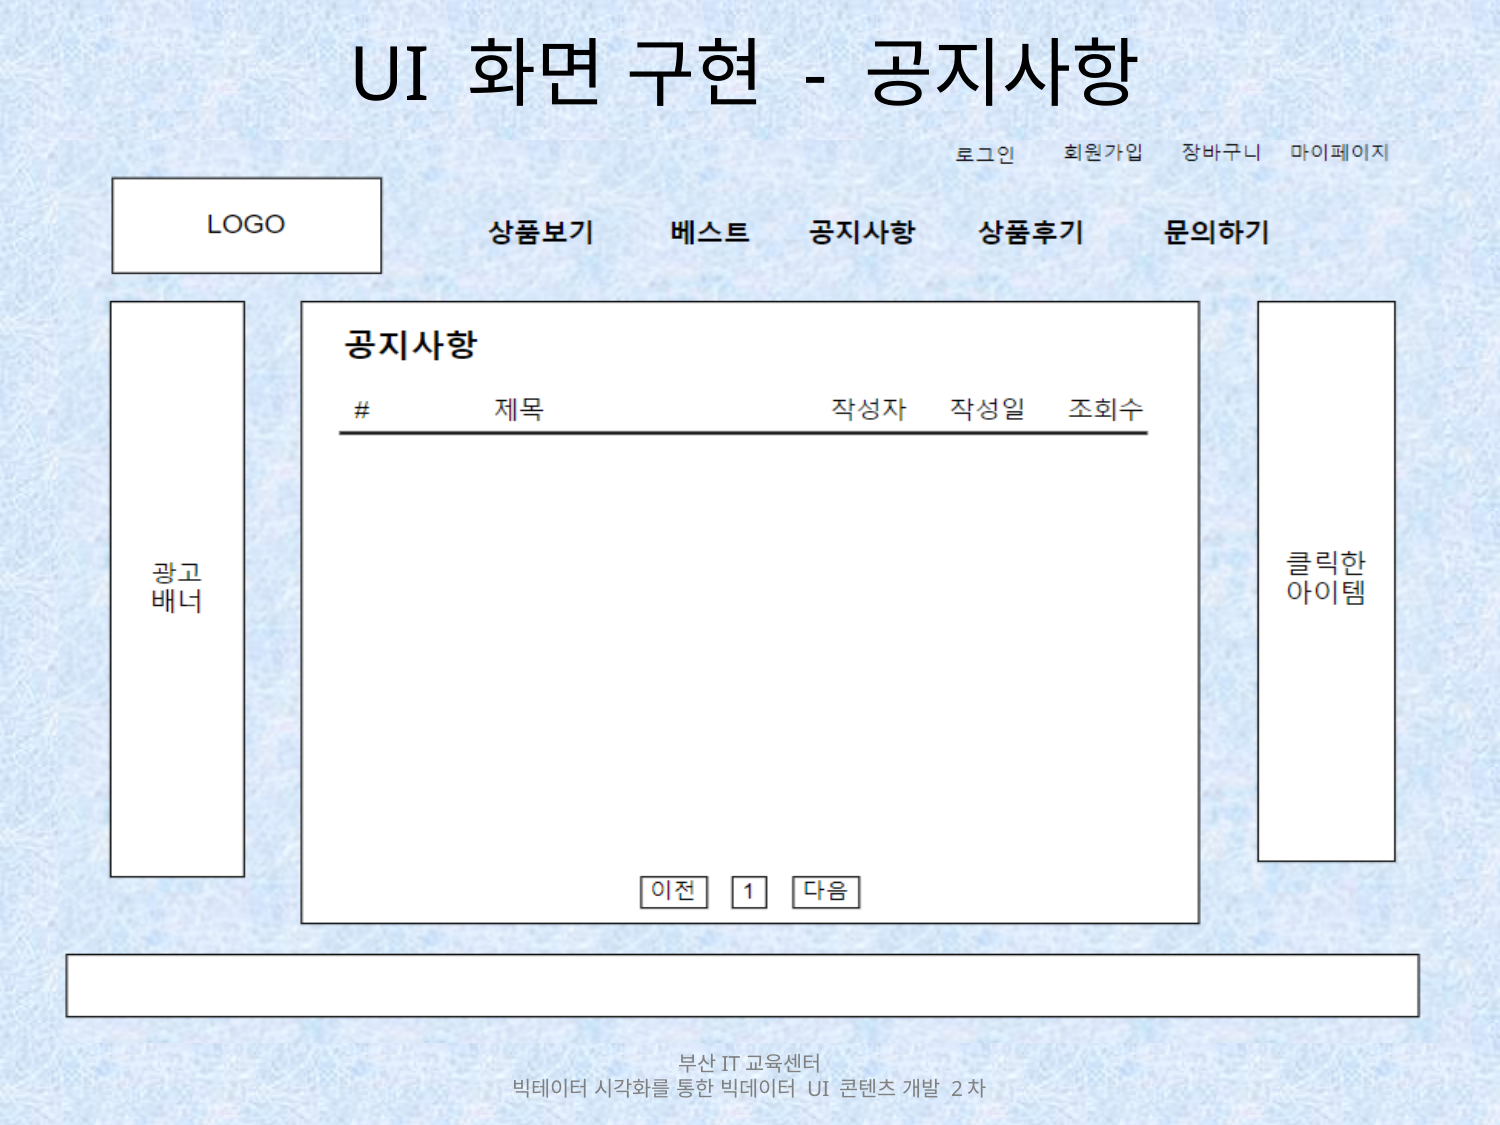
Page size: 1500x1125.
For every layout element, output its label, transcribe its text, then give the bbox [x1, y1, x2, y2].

title UI 화면 구현 - 공지사항 [70, 0, 1421, 138]
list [58, 140, 1442, 1044]
picture [0, 0, 1500, 1125]
